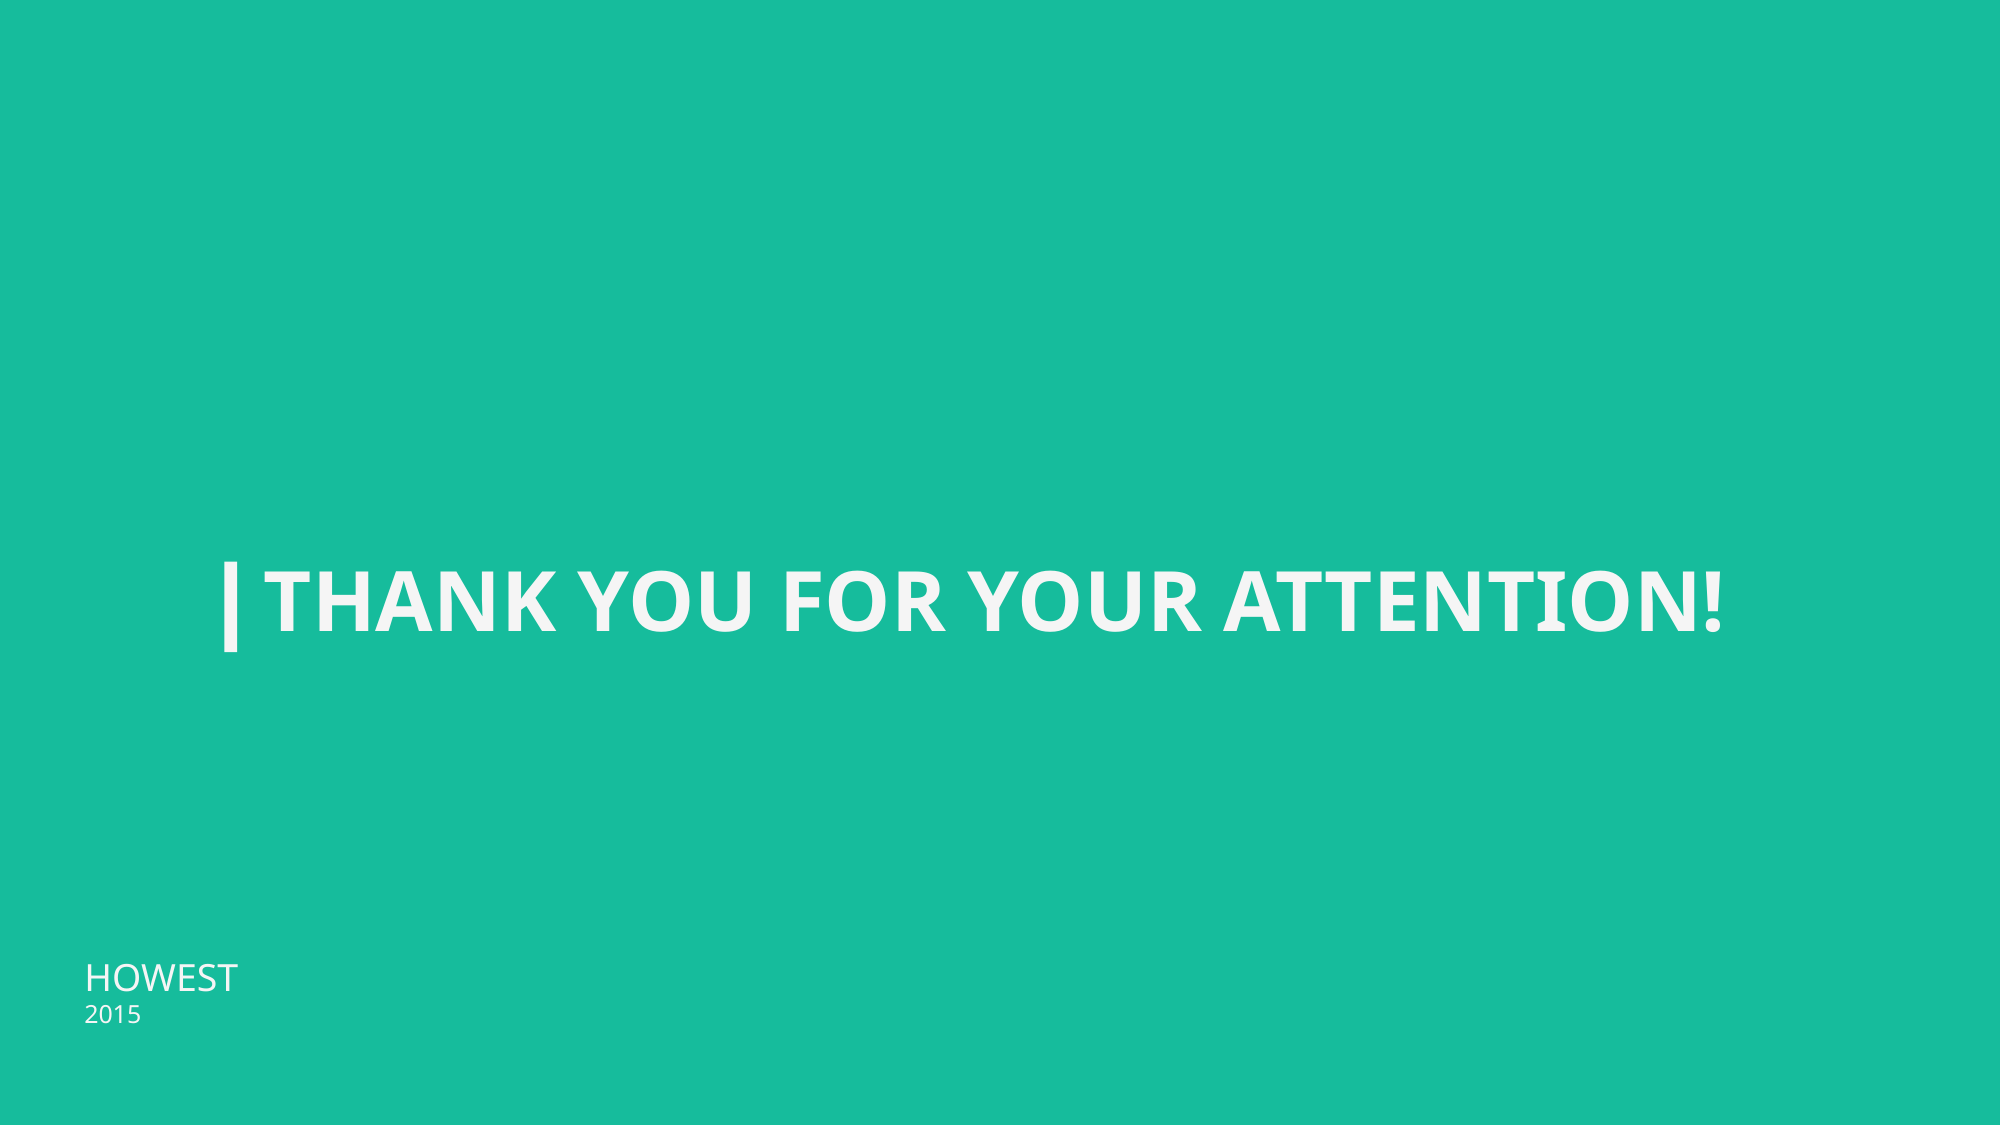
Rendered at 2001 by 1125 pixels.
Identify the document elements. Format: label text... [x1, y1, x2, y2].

text_box HOWEST 2015 [69, 946, 263, 1036]
title THANK YOU FOR YOUR ATTENTION! [248, 260, 1759, 658]
text_box [223, 561, 238, 653]
